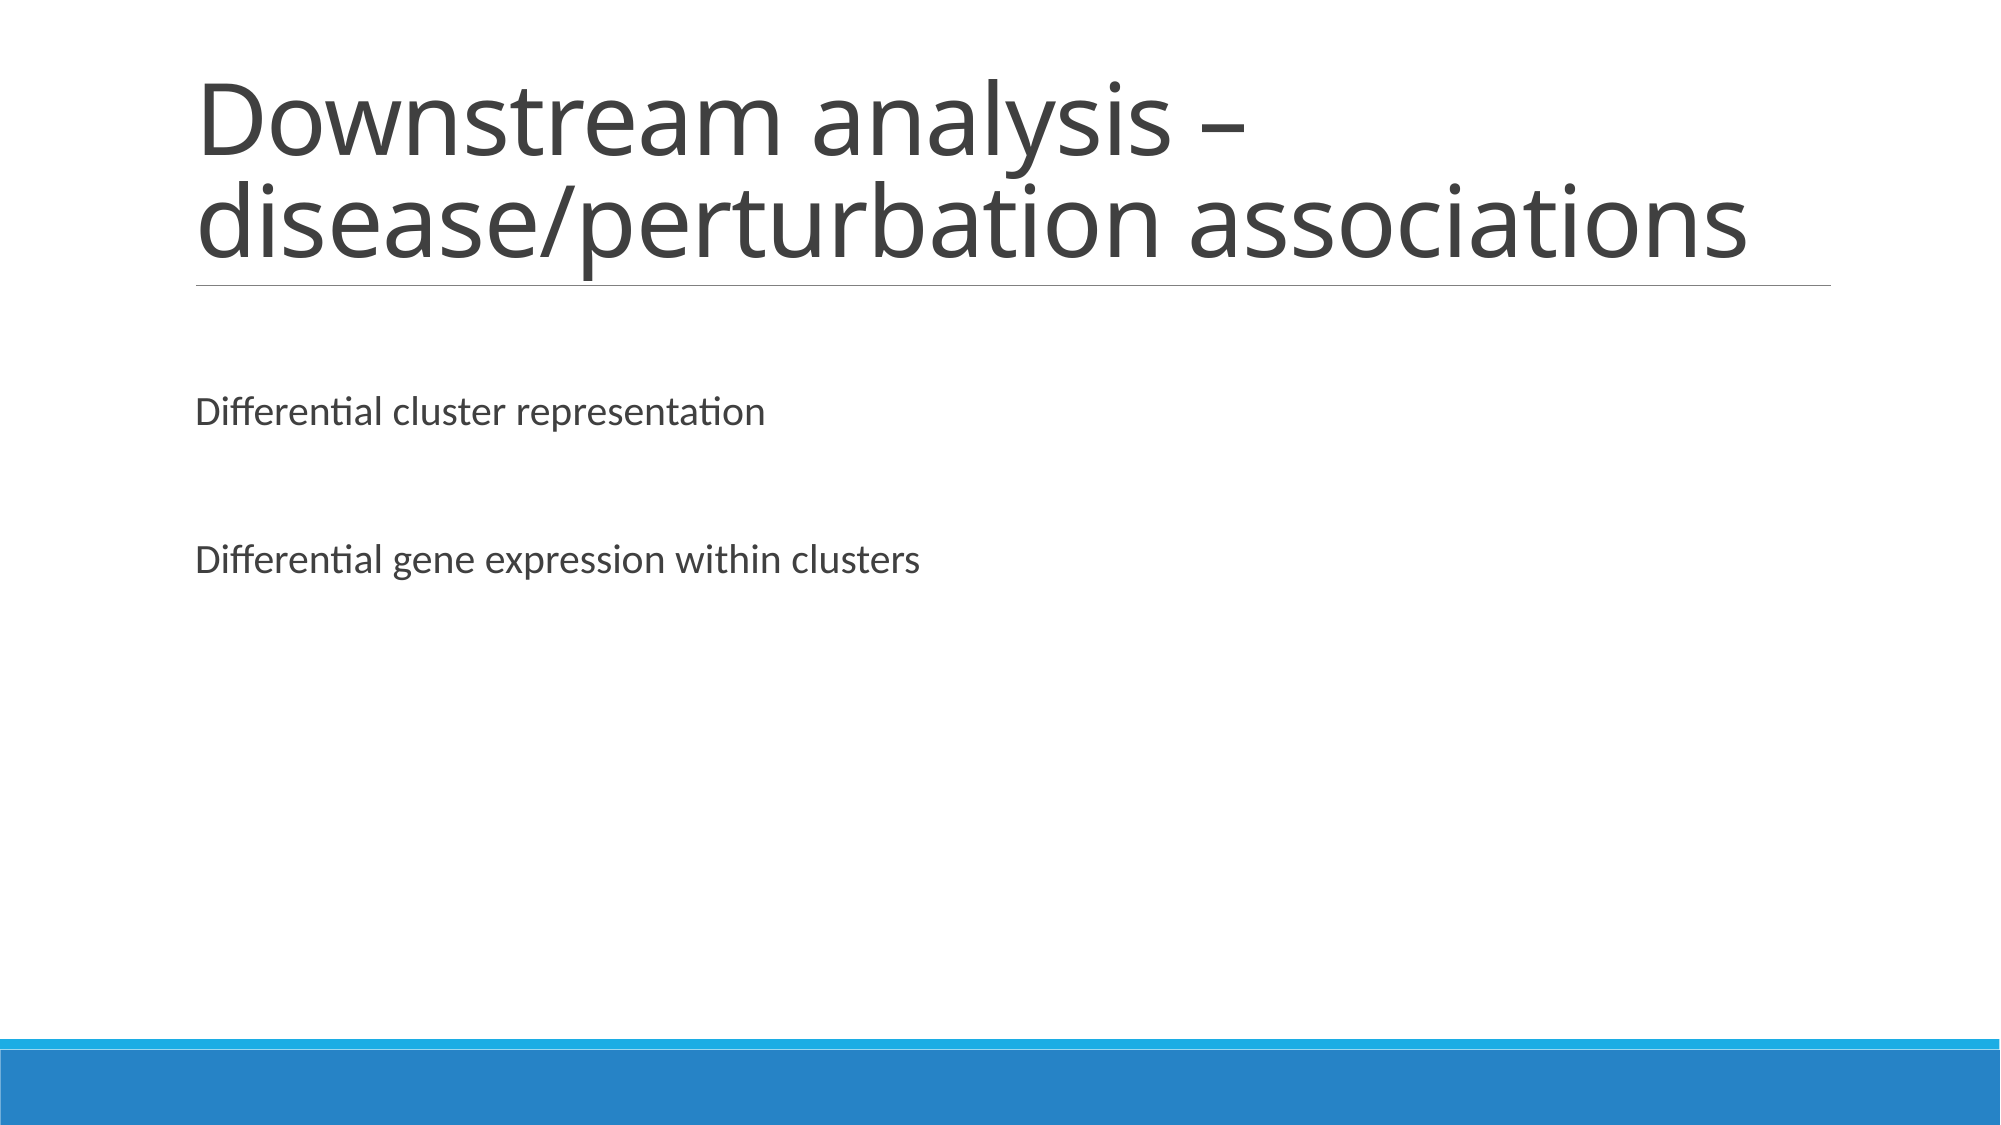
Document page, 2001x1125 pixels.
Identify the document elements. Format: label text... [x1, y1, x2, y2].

list Differential cluster representation Differential gene expression within clusters [180, 302, 1830, 963]
title Downstream analysis – disease/perturbation associations [180, 47, 1830, 285]
